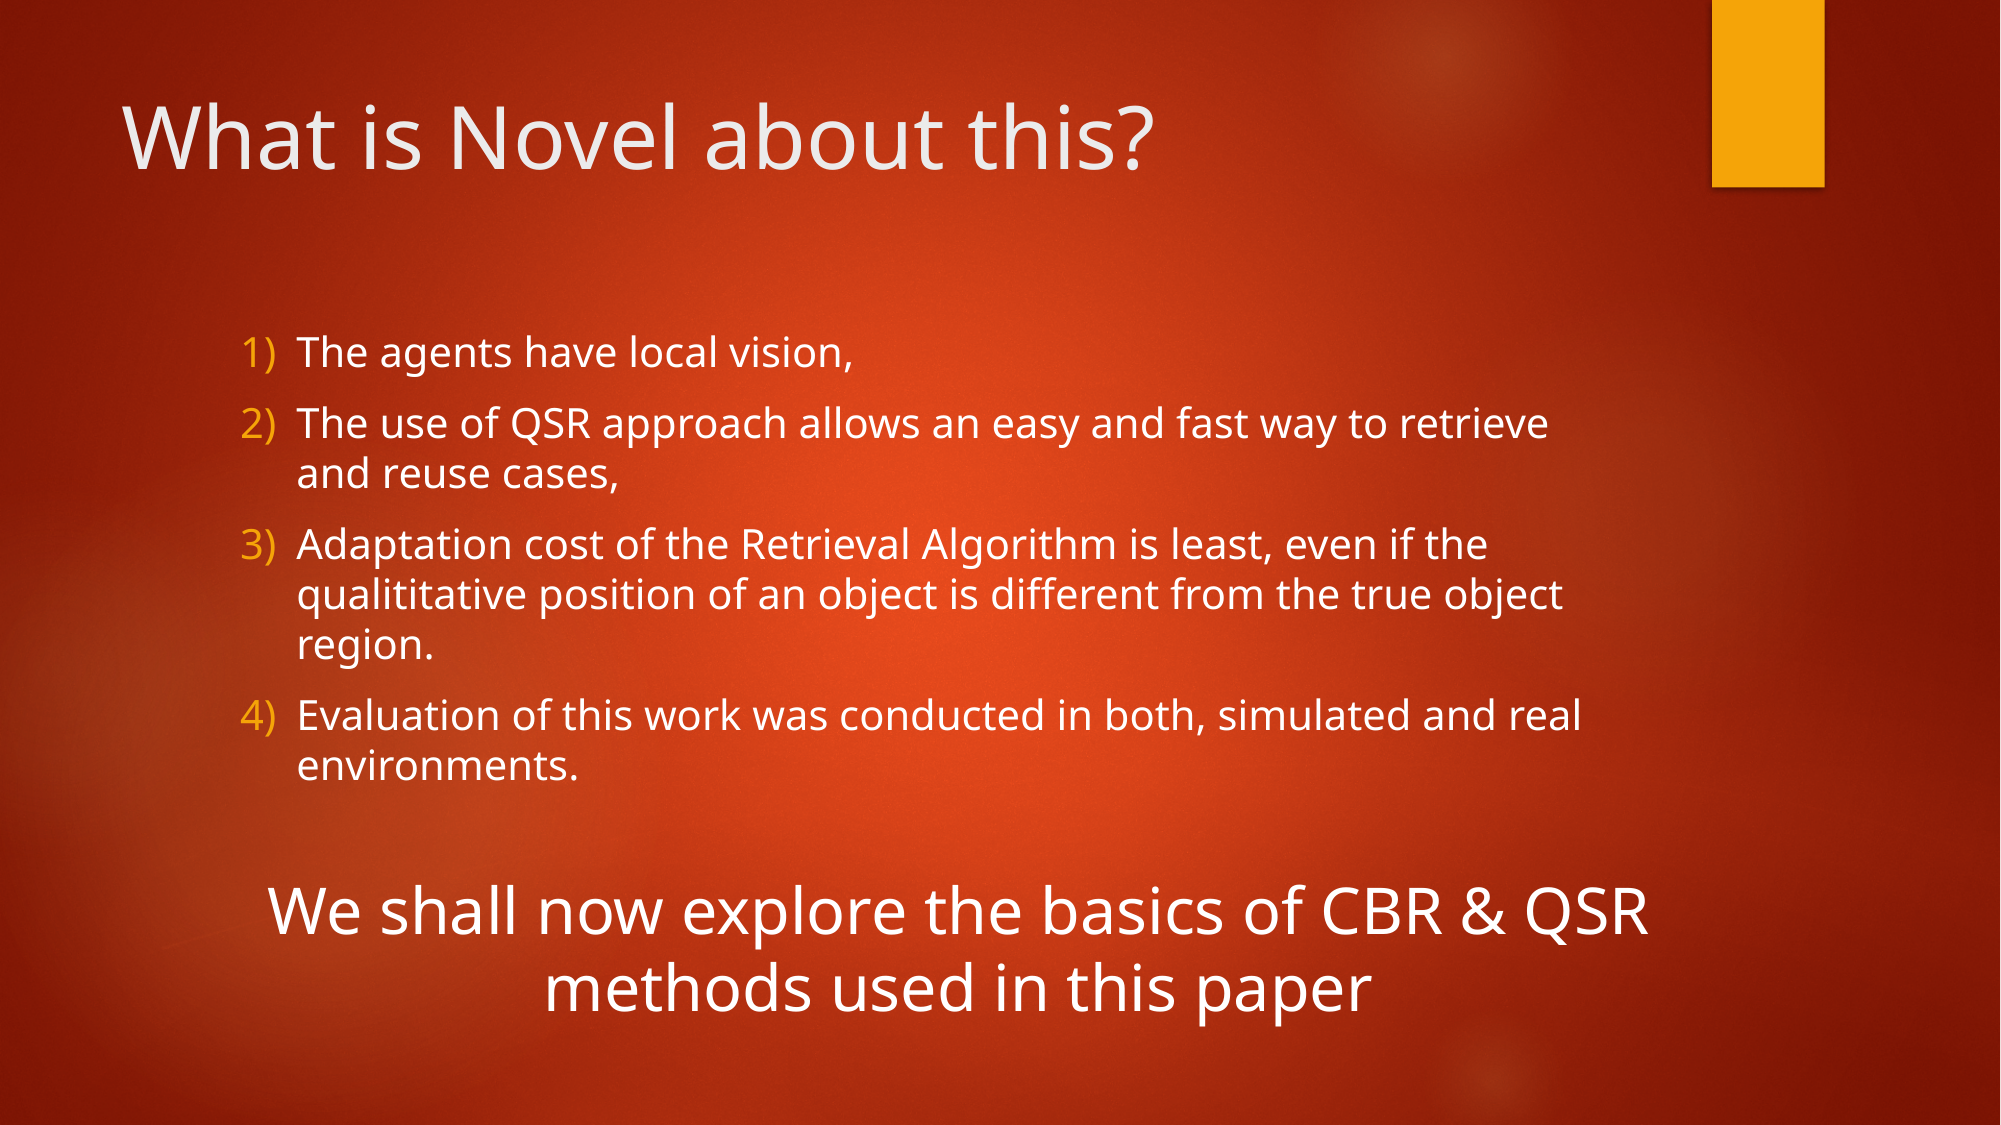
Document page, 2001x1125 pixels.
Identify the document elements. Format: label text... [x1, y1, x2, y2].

picture [0, 0, 2001, 1125]
text_box We shall now explore the basics of CBR & QSR methods used in this paper [187, 854, 1731, 1048]
list The agents have local vision, The use of QSR approach allows an easy and fast way to retrieve and reuse cases, Adaptation cost of the Retrieval Algorithm is least, even if the qualititative position of an object is different from the true object region. Evaluation of this work was conducted in both, simulated and real environments. [150, 247, 1649, 962]
title What is Novel about this? [106, 74, 1649, 248]
